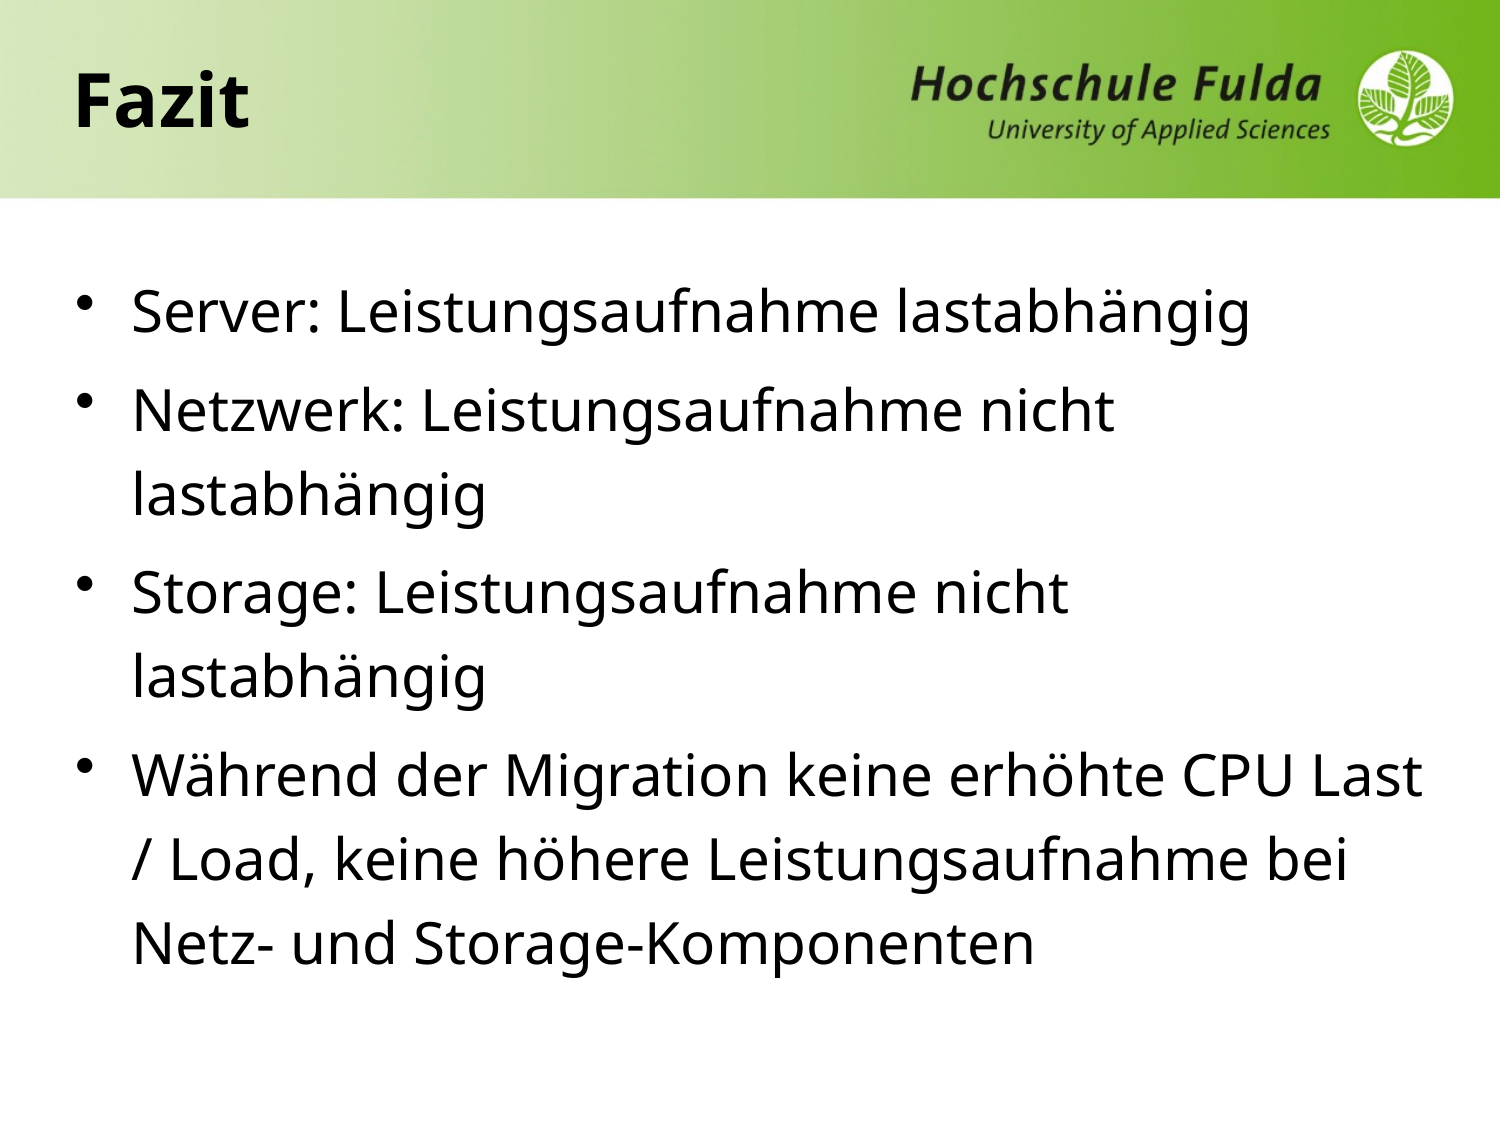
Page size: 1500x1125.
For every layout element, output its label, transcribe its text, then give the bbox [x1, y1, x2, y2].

text_box Fazit [0, 0, 893, 196]
picture [0, 0, 1500, 1125]
list Server: Leistungsaufnahme lastabhängig Netzwerk: Leistungsaufnahme nicht lastabhängig Storage: Leistungsaufnahme nicht lastabhängig Während der Migration keine erhöhte CPU Last / Load, keine höhere Leistungsaufnahme bei Netz- und Storage-Komponenten [74, 259, 1438, 1063]
